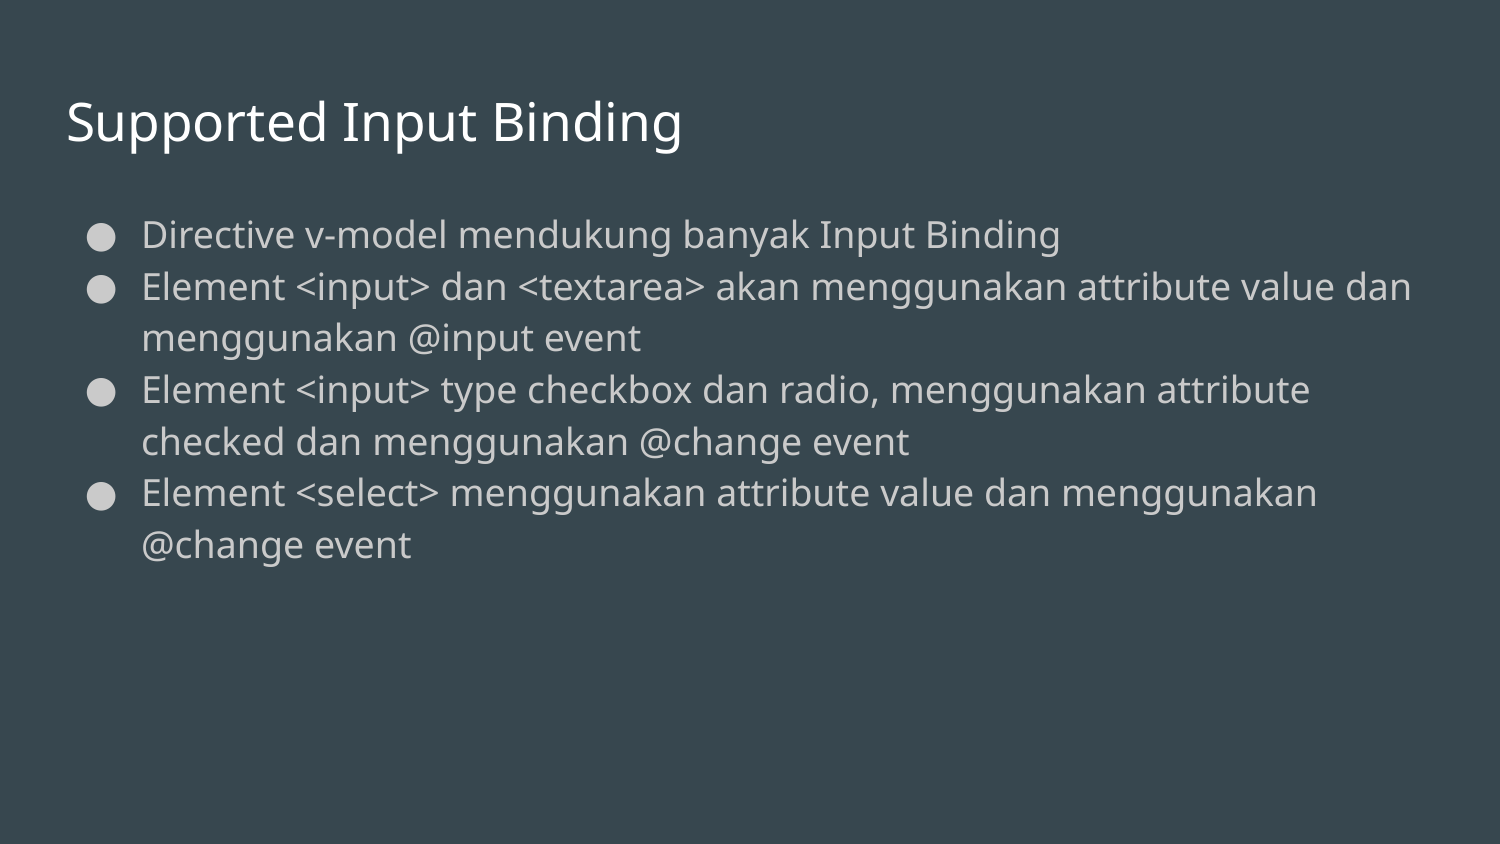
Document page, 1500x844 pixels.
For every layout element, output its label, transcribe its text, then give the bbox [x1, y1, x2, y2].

title Supported Input Binding [51, 72, 1449, 167]
list Directive v-model mendukung banyak Input Binding Element <input> dan <textarea> akan menggunakan attribute value dan menggunakan @input event Element <input> type checkbox dan radio, menggunakan attribute checked dan menggunakan @change event Element <select> menggunakan attribute value dan menggunakan @change event [51, 189, 1449, 750]
